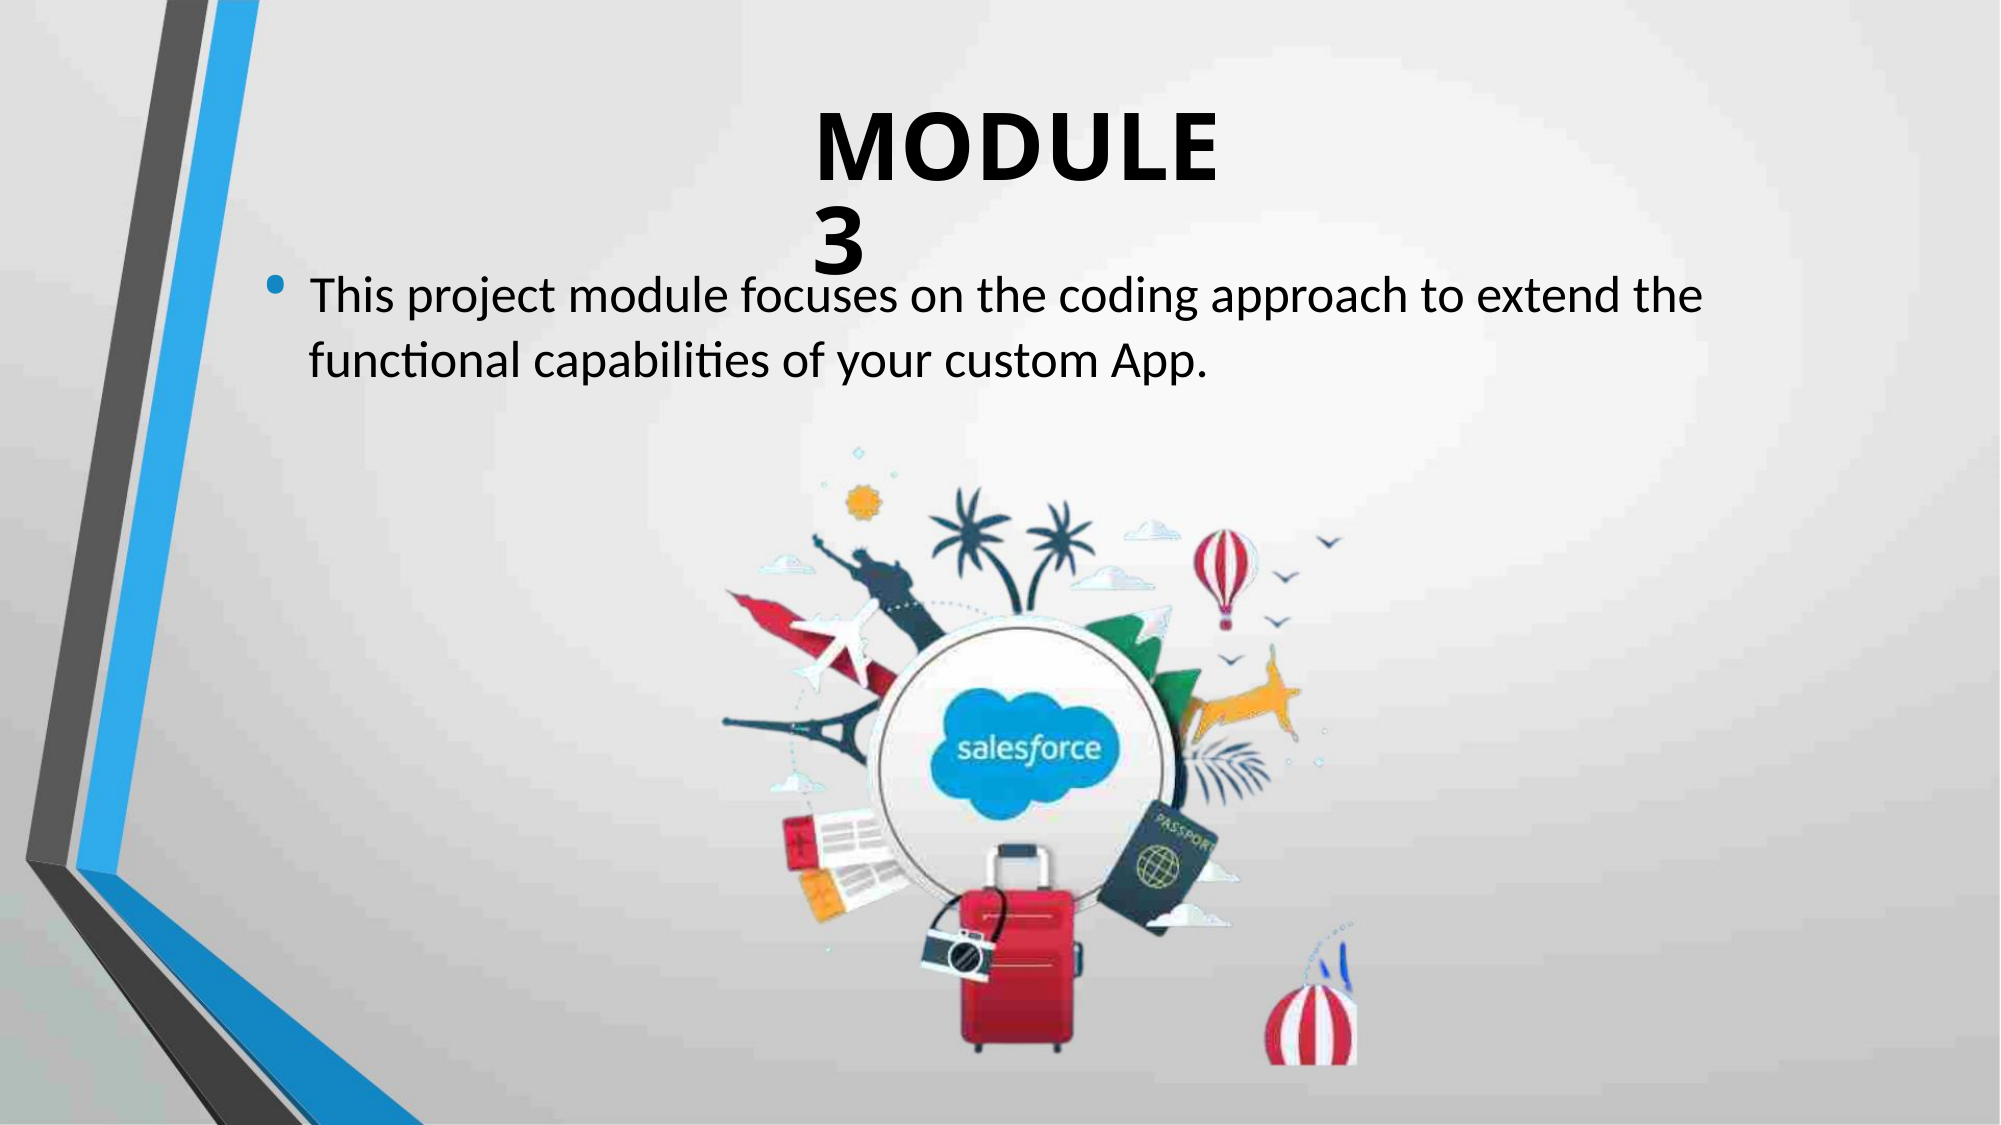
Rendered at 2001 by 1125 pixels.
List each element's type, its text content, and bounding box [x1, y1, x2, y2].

text_box [0, 0, 2000, 1125]
text_box MODULE 3 [812, 105, 1283, 241]
text_box • This project module focuses on the coding approach to extend the functional capabilities of your custom App. [261, 241, 1736, 388]
